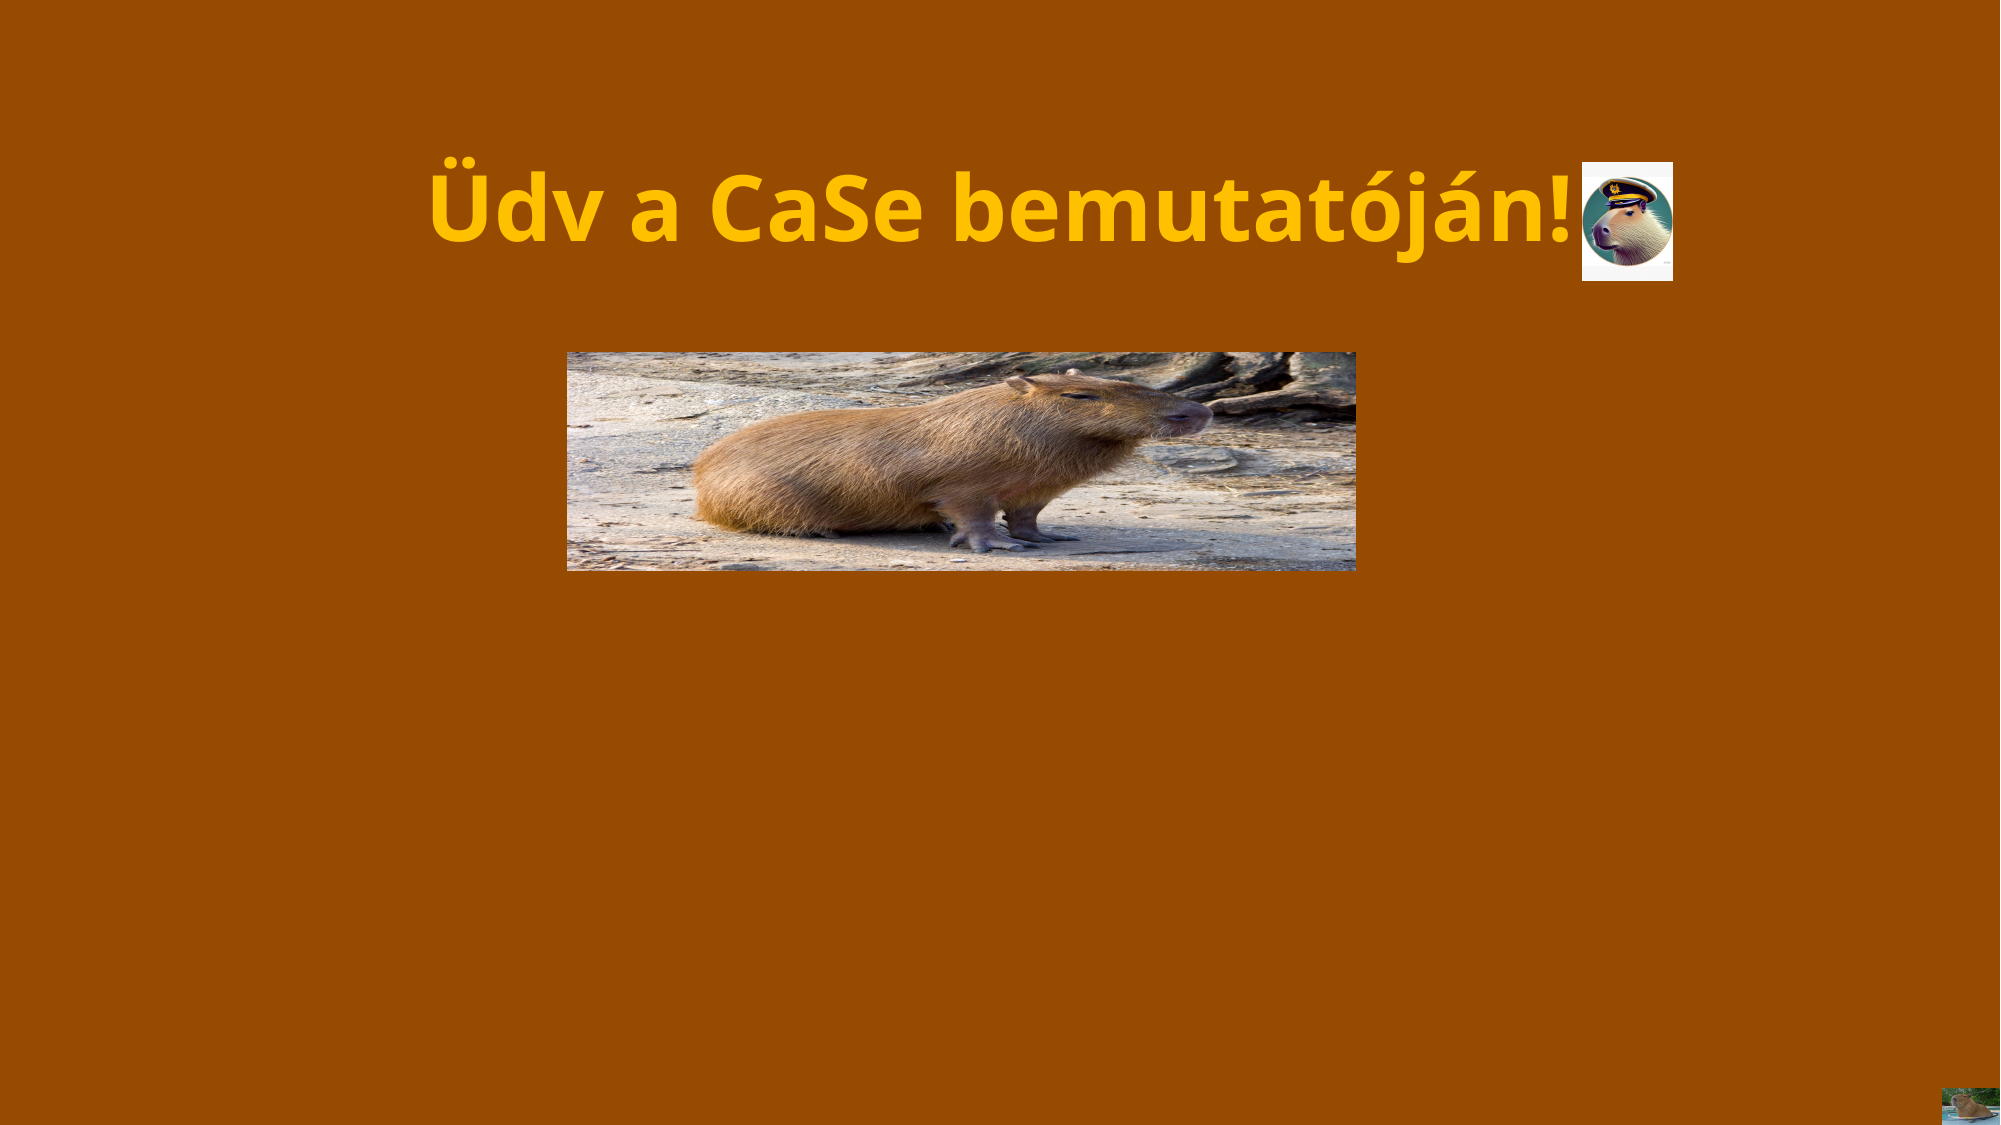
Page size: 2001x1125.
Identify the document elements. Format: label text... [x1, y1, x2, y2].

picture [1941, 1087, 2000, 1125]
picture [1581, 161, 1674, 282]
picture [566, 352, 1356, 572]
title Üdv a CaSe bemutatóján! [137, 152, 1863, 370]
